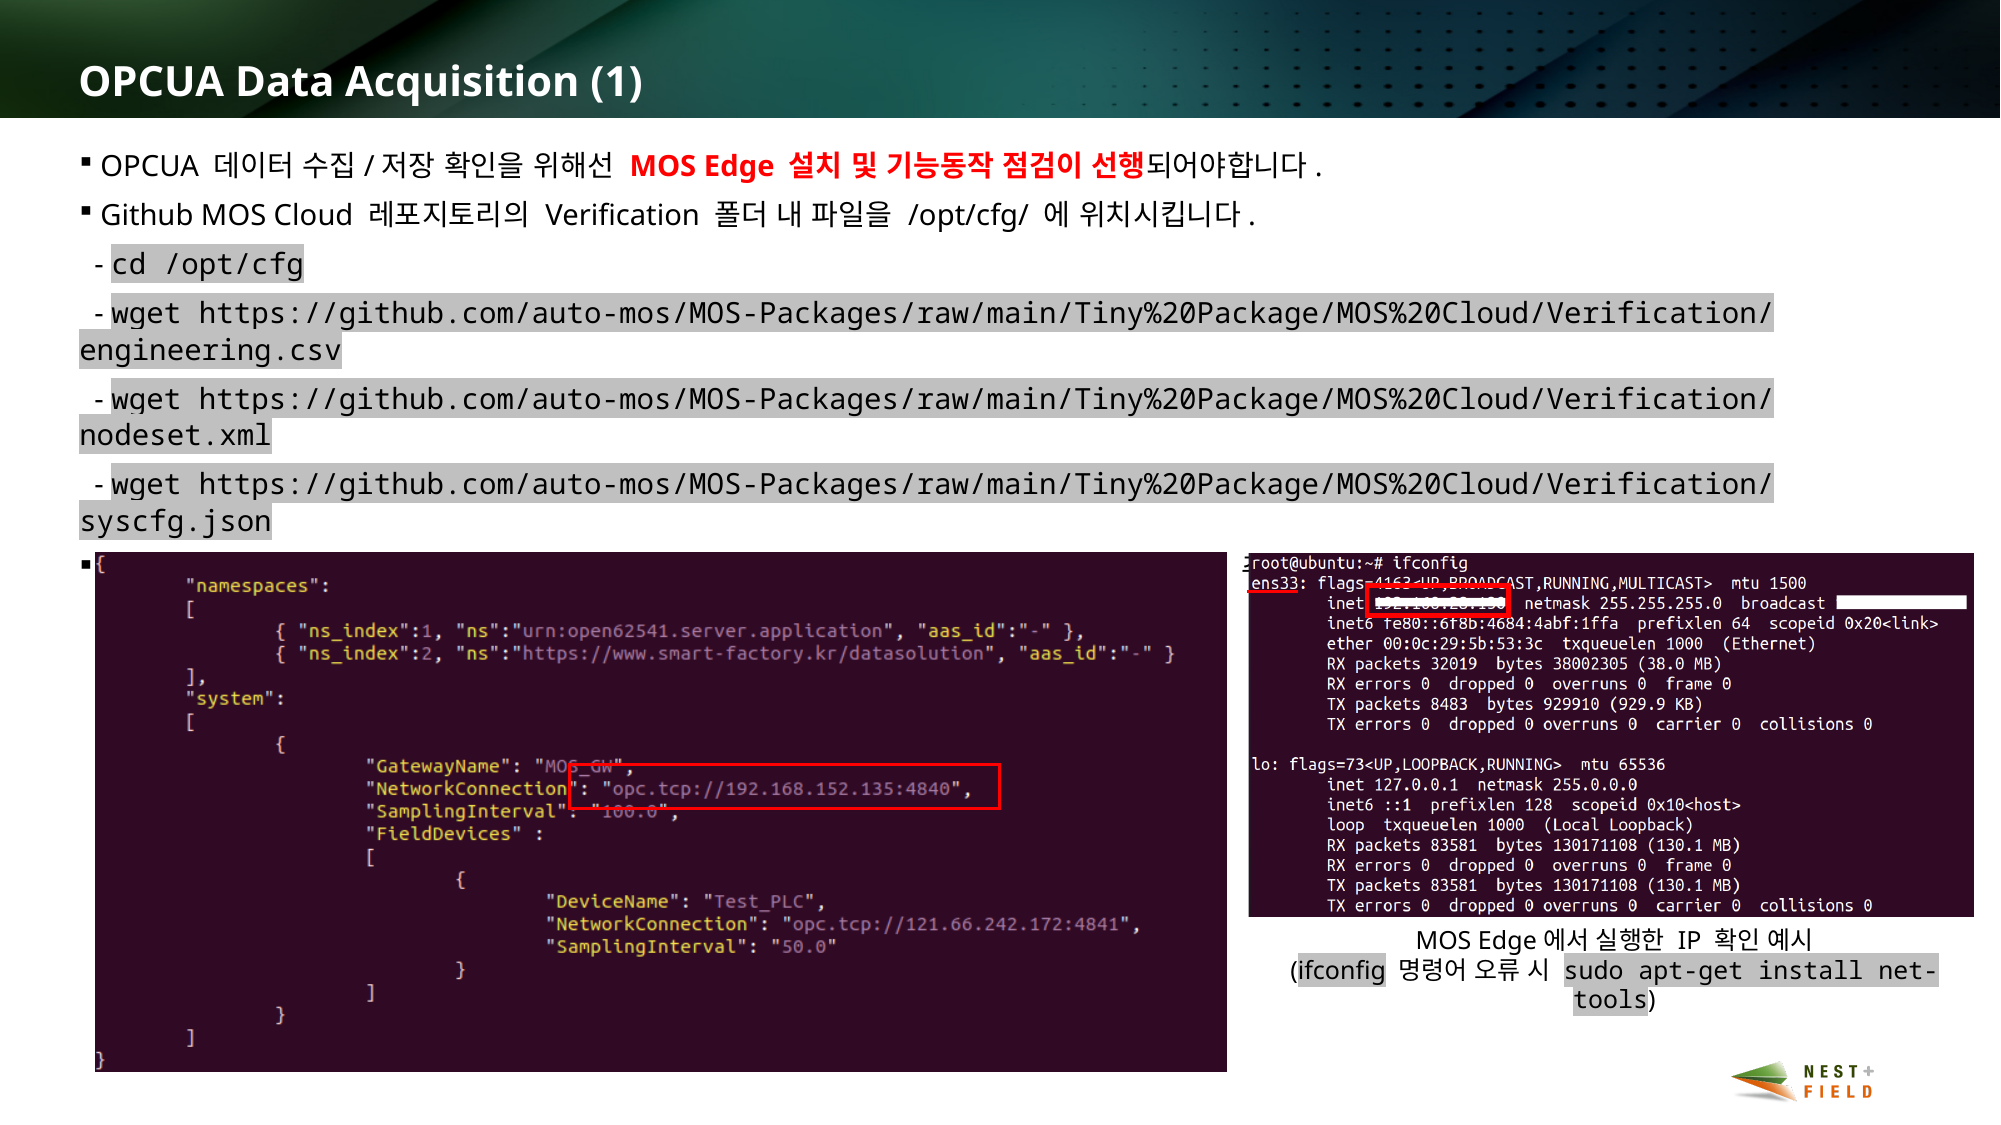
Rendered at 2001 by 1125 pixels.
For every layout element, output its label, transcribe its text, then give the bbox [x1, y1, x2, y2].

picture [1726, 1056, 1876, 1107]
text_box OPCUA Data Acquisition (1) [63, 47, 1075, 113]
text_box MOS Edge에서 실행한 IP 확인 예시 (ifconfig 명령어 오류 시 sudo apt-get install net-tools) [1240, 916, 1989, 1022]
picture [0, 0, 2000, 118]
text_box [1246, 553, 1974, 917]
text_box OPCUA 데이터 수집/저장 확인을 위해선 MOS Edge 설치 및 기능동작 점검이 선행되어야합니다. Github MOS Cloud 레포지토리의 Verification 폴더 내 파일을 /opt/cfg/ 에 위치시킵니다. - cd /opt/cfg - wget https://github.com/auto-mos/MOS-Packages/raw/main/Tiny%20Package/MOS%20Cloud/Verification/engineering.csv - wget https://github.com/auto-mos/MOS-Packages/raw/main/Tiny%20Package/MOS%20Cloud/Verification/nodeset.xml - wget https://github.com/auto-mos/MOS-Packages/raw/main/Tiny%20Package/MOS%20Cloud/Verification/syscfg.json syscfg.json 파일의 NetworkConnection 항목 IP 주소를 앞서 설치한 MOS Edge의 IP 주소로 변경합니다. (포트:4840) - vi syscfg.json or nano syscfg.json [64, 138, 1936, 643]
picture [95, 552, 1227, 1072]
